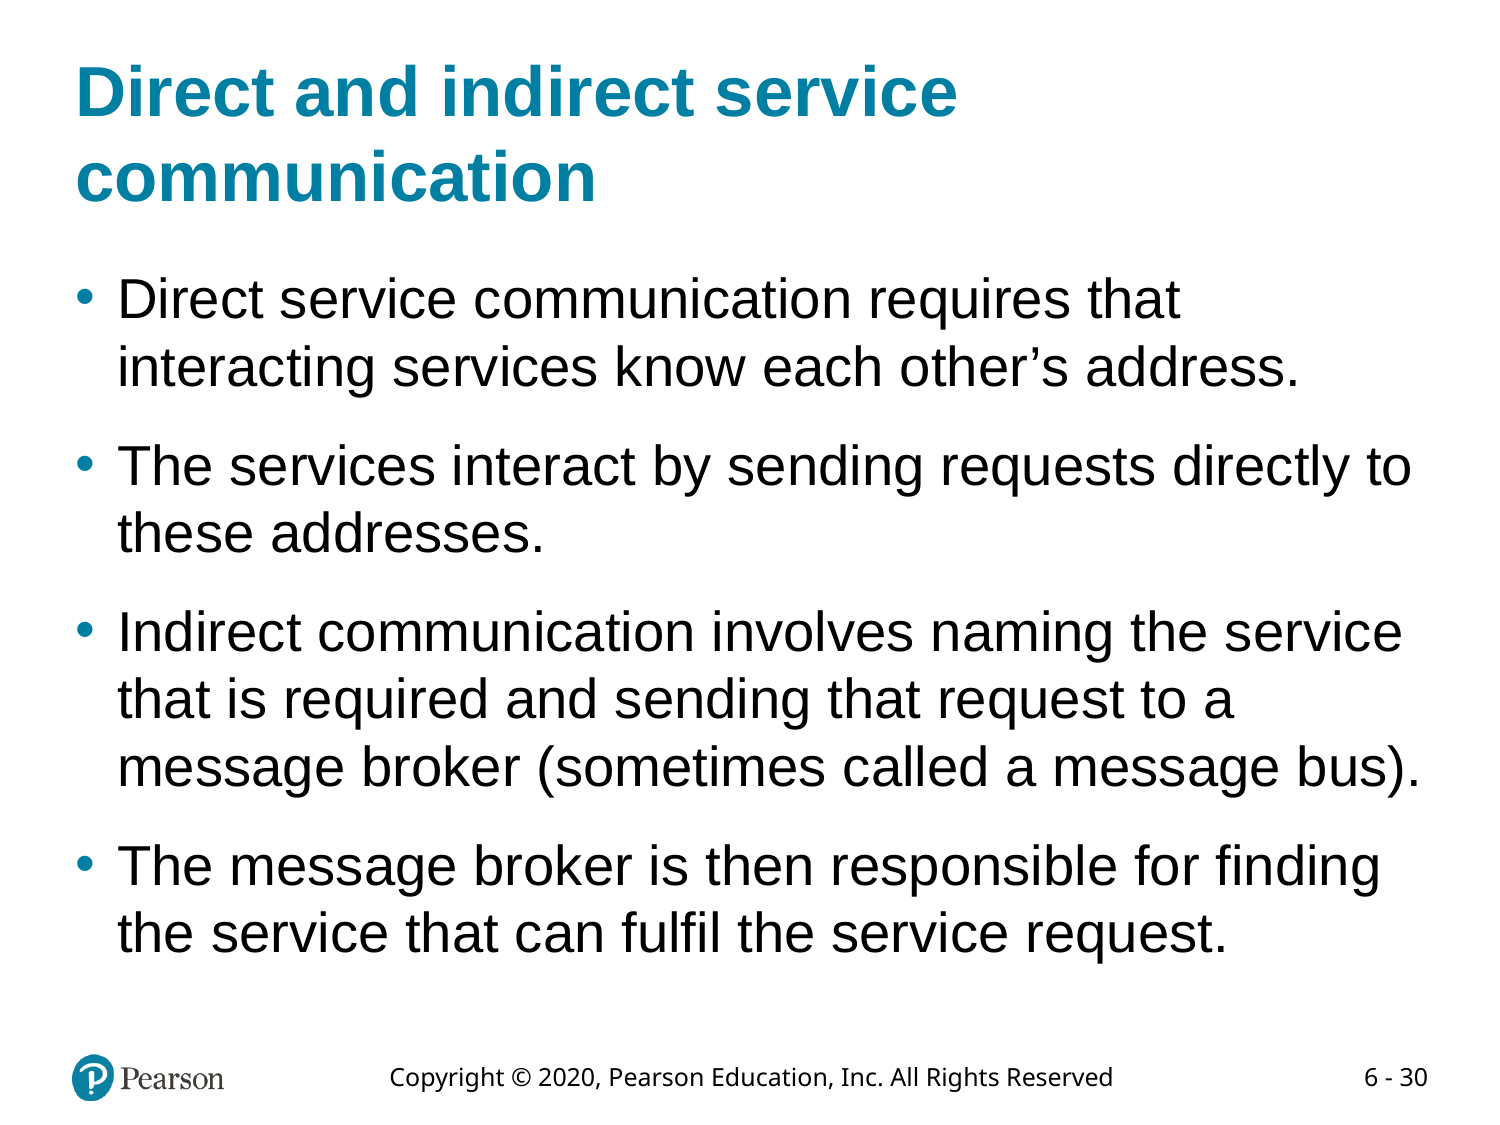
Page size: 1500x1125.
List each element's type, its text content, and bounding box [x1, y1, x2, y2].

title Direct and indirect service communication [75, 35, 1425, 216]
picture [72, 1087, 83, 1101]
picture [72, 1054, 89, 1072]
picture [81, 1064, 107, 1089]
picture [99, 1054, 224, 1101]
list Direct service communication requires that interacting services know each other’s address. The services interact by sending requests directly to these addresses. Indirect communication involves naming the service that is required and sending that request to a message broker (sometimes called a message bus). The message broker is then responsible for finding the service that can fulfil the service request. [75, 262, 1425, 1005]
